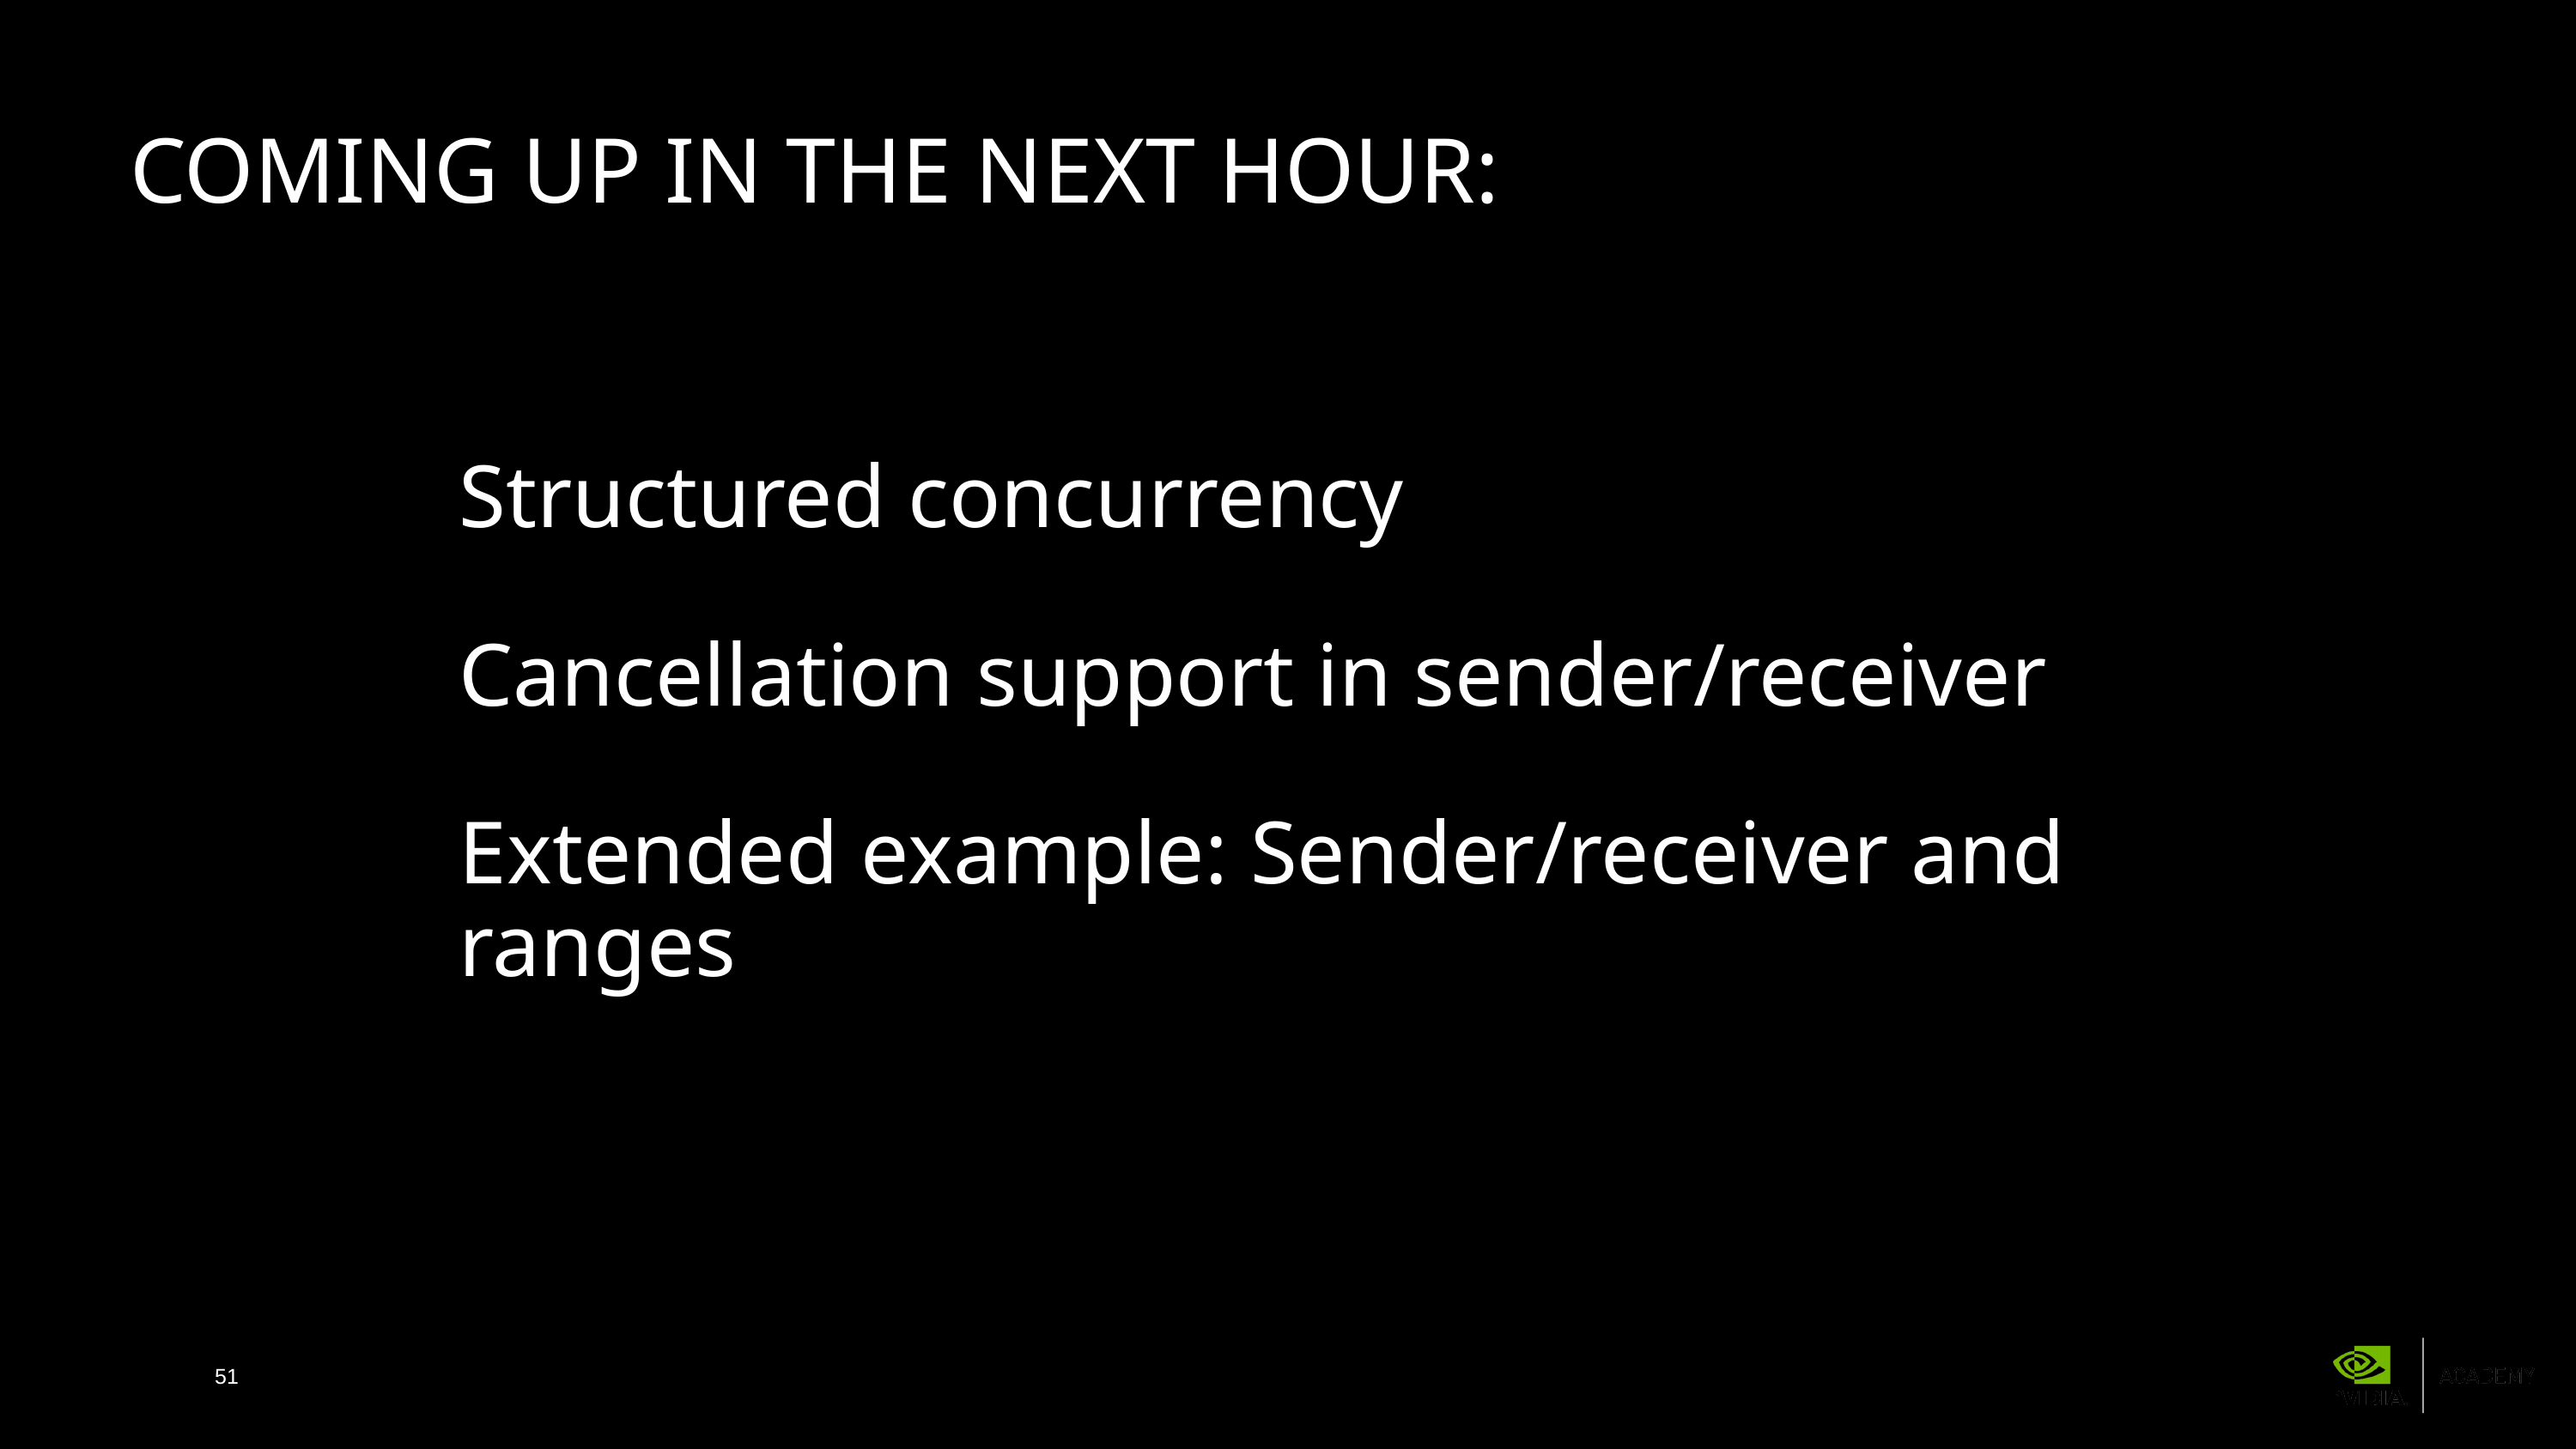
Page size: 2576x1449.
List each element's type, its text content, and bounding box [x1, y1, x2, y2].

text_box Structured concurrency Cancellation support in sender/receiver Extended example: Sender/receiver and ranges [445, 445, 2131, 1003]
title Coming up in the next hour: [116, 112, 2459, 236]
picture [2301, 1319, 2561, 1432]
slide_number 51 [202, 1337, 782, 1414]
